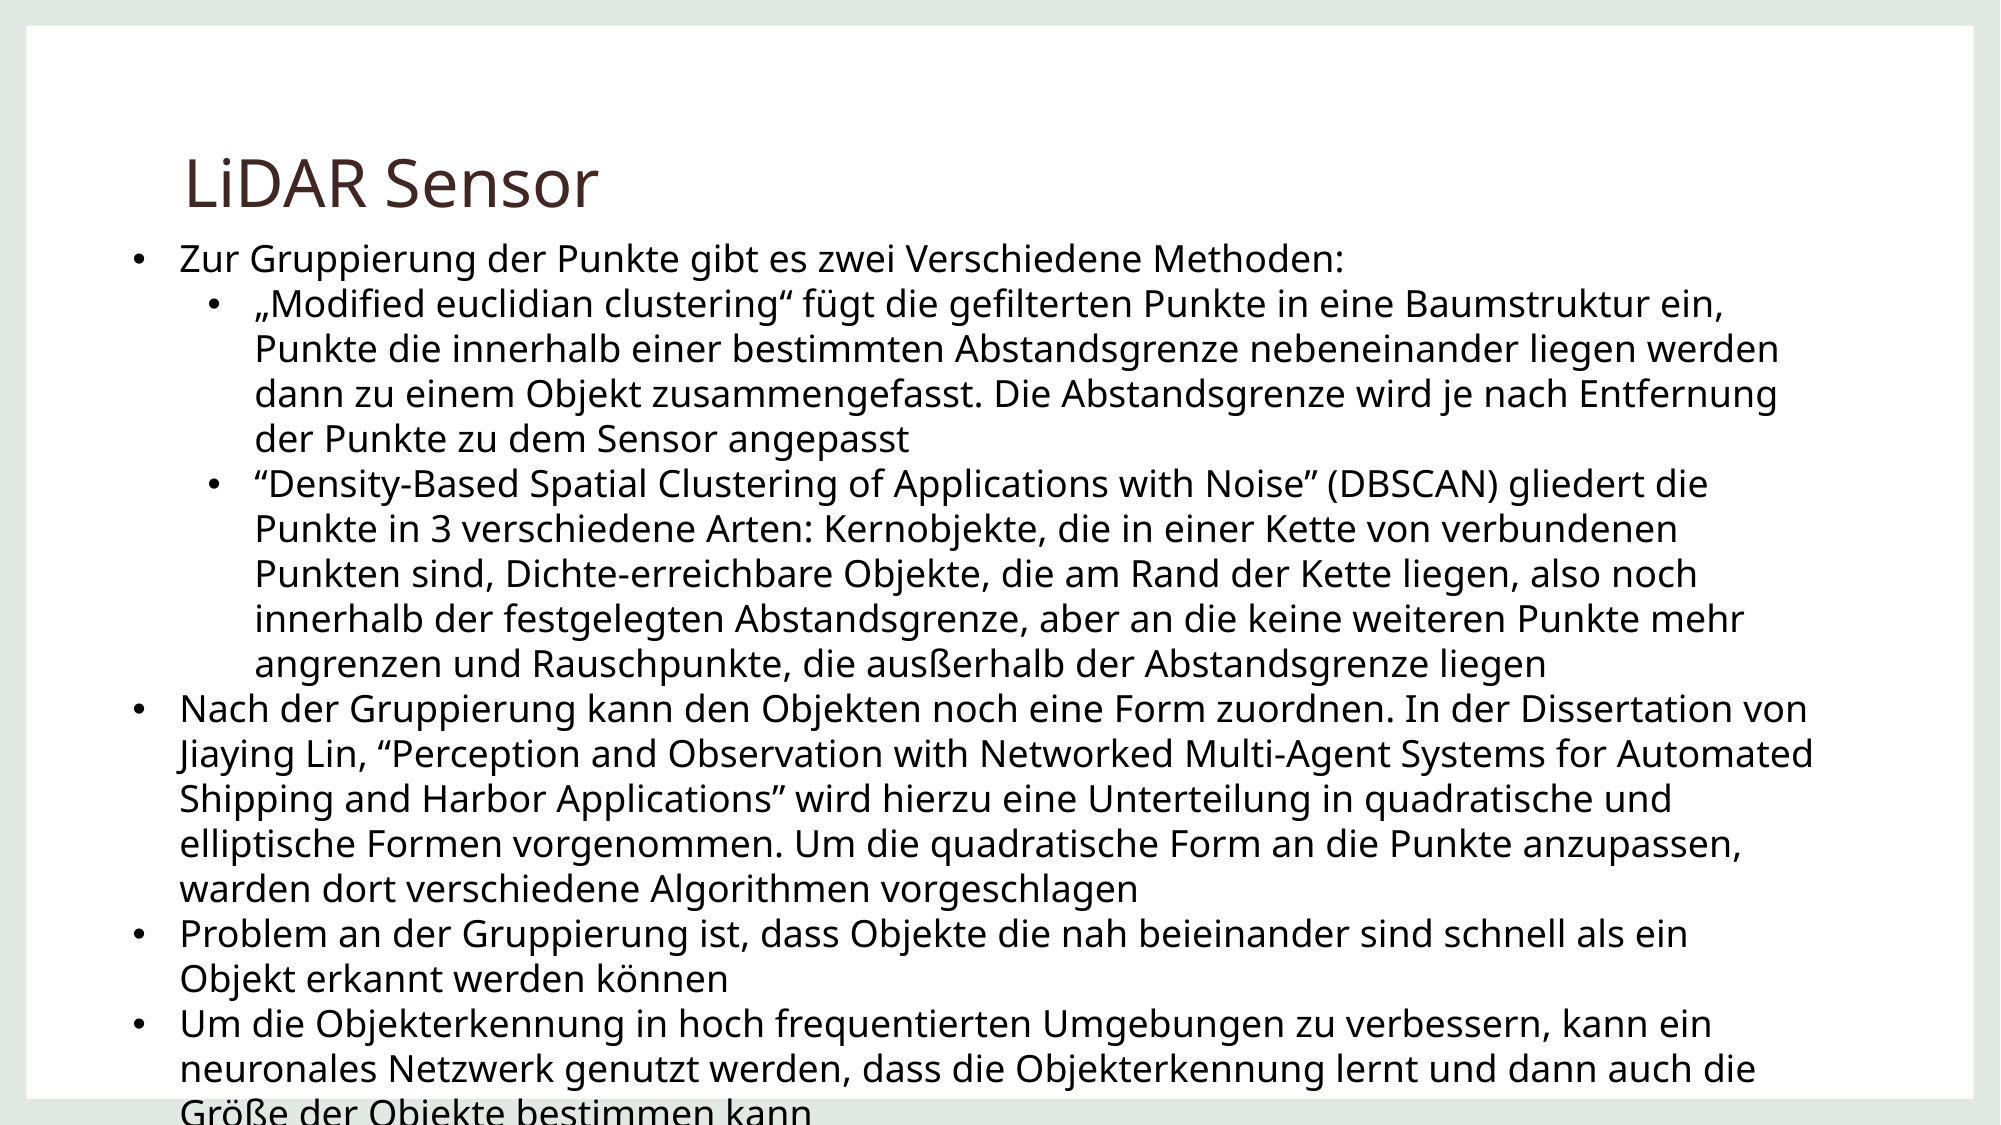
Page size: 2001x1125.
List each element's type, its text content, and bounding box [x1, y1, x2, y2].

text_box Zur Gruppierung der Punkte gibt es zwei Verschiedene Methoden: „Modified euclidian clustering“ fügt die gefilterten Punkte in eine Baumstruktur ein, Punkte die innerhalb einer bestimmten Abstandsgrenze nebeneinander liegen werden dann zu einem Objekt zusammengefasst. Die Abstandsgrenze wird je nach Entfernung der Punkte zu dem Sensor angepasst “Density-Based Spatial Clustering of Applications with Noise” (DBSCAN) gliedert die Punkte in 3 verschiedene Arten: Kernobjekte, die in einer Kette von verbundenen Punkten sind, Dichte-erreichbare Objekte, die am Rand der Kette liegen, also noch innerhalb der festgelegten Abstandsgrenze, aber an die keine weiteren Punkte mehr angrenzen und Rauschpunkte, die ausßerhalb der Abstandsgrenze liegen Nach der Gruppierung kann den Objekten noch eine Form zuordnen. In der Dissertation von Jiaying Lin, “Perception and Observation with Networked Multi-Agent Systems for Automated Shipping and Harbor Applications” wird hierzu eine Unterteilung in quadratische und elliptische Formen vorgenommen. Um die quadratische Form an die Punkte anzupassen, warden dort verschiedene Algorithmen vorgeschlagen Problem an der Gruppierung ist, dass Objekte die nah beieinander sind schnell als ein Objekt erkannt werden können Um die Objekterkennung in hoch frequentierten Umgebungen zu verbessern, kann ein neuronales Netzwerk genutzt werden, dass die Objekterkennung lernt und dann auch die Größe der Objekte bestimmen kann [117, 228, 1832, 1125]
title LiDAR Sensor [168, 118, 1832, 228]
